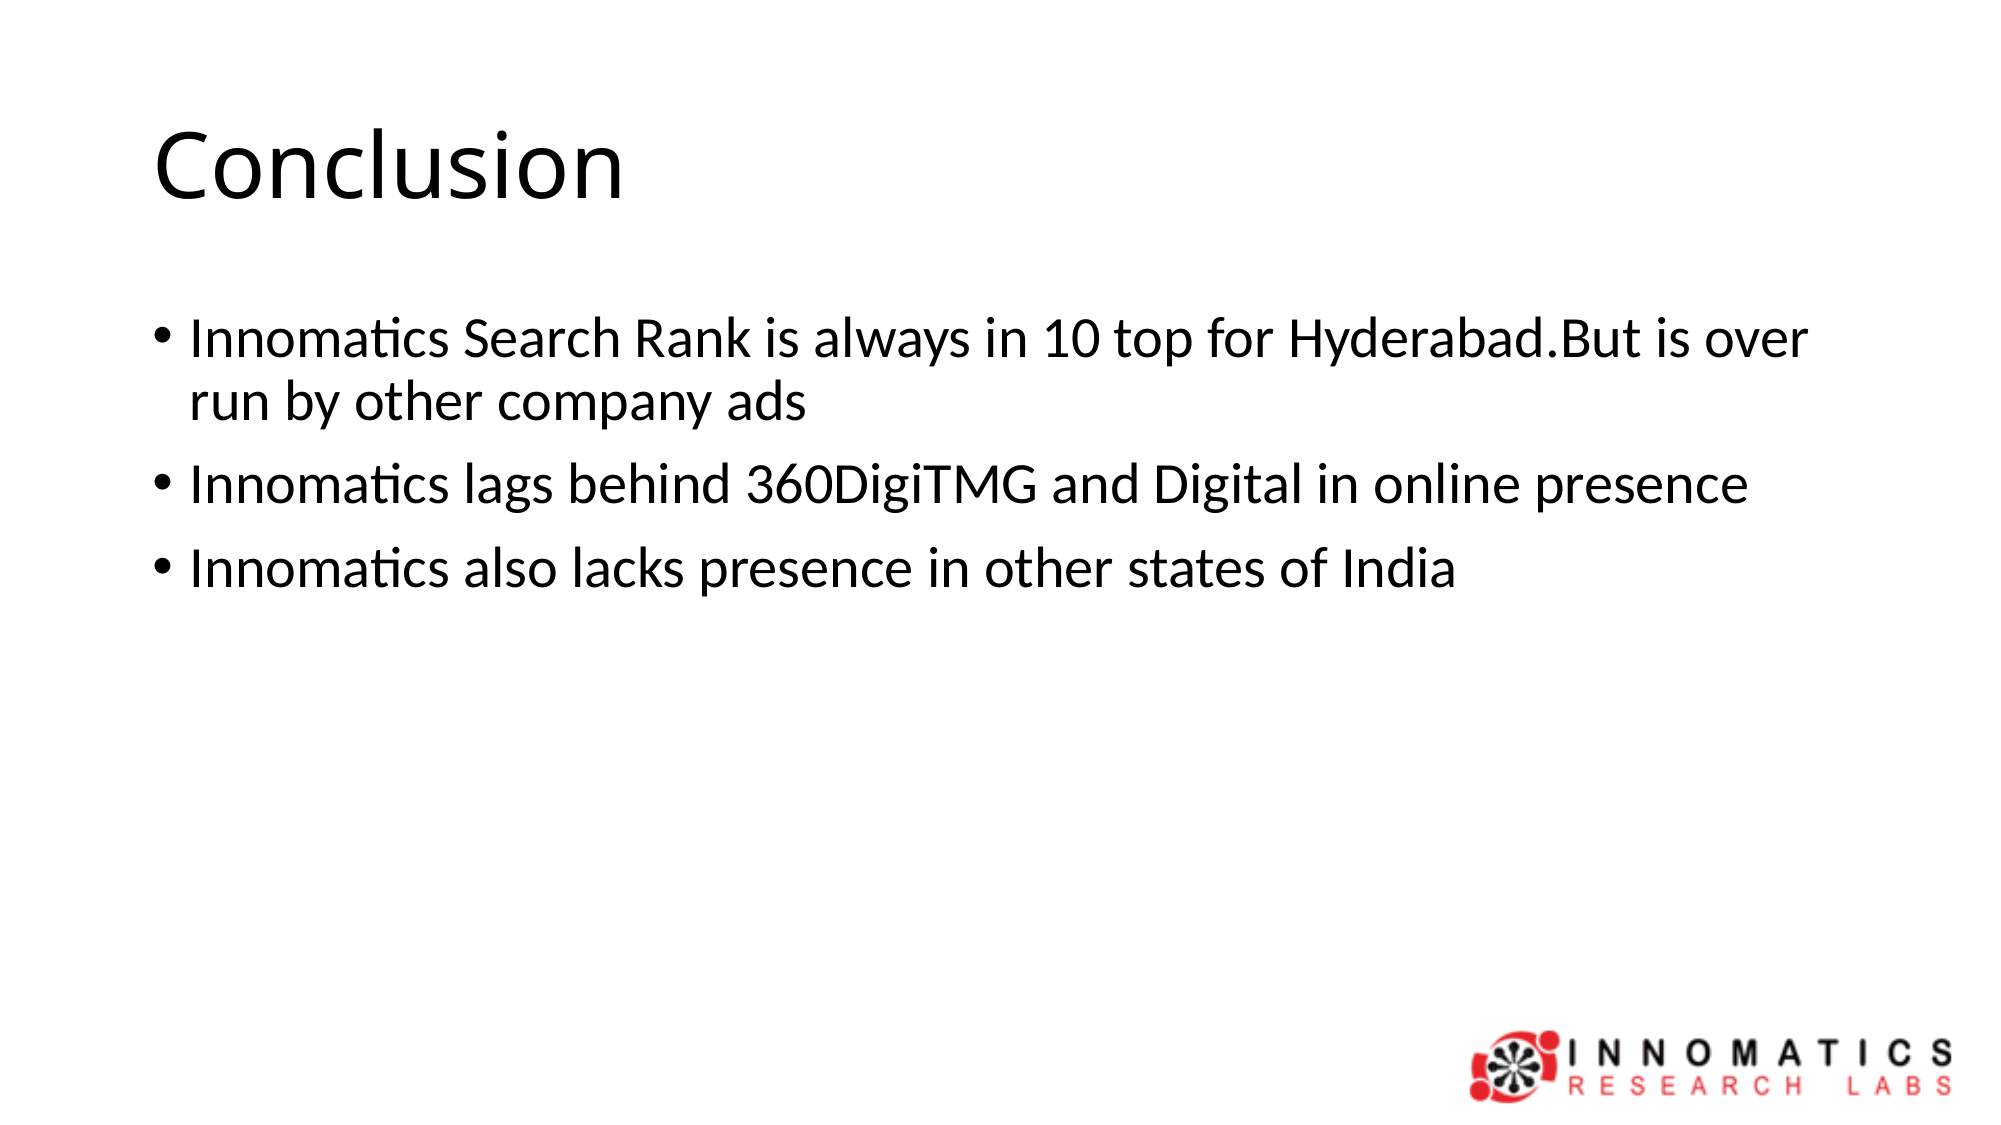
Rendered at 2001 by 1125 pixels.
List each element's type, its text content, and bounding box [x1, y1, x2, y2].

list Innomatics Search Rank is always in 10 top for Hyderabad.But is over run by other company ads Innomatics lags behind 360DigiTMG and Digital in online presence Innomatics also lacks presence in other states of India [137, 299, 1863, 1014]
title Conclusion [137, 59, 1863, 278]
picture [1445, 1014, 1975, 1125]
